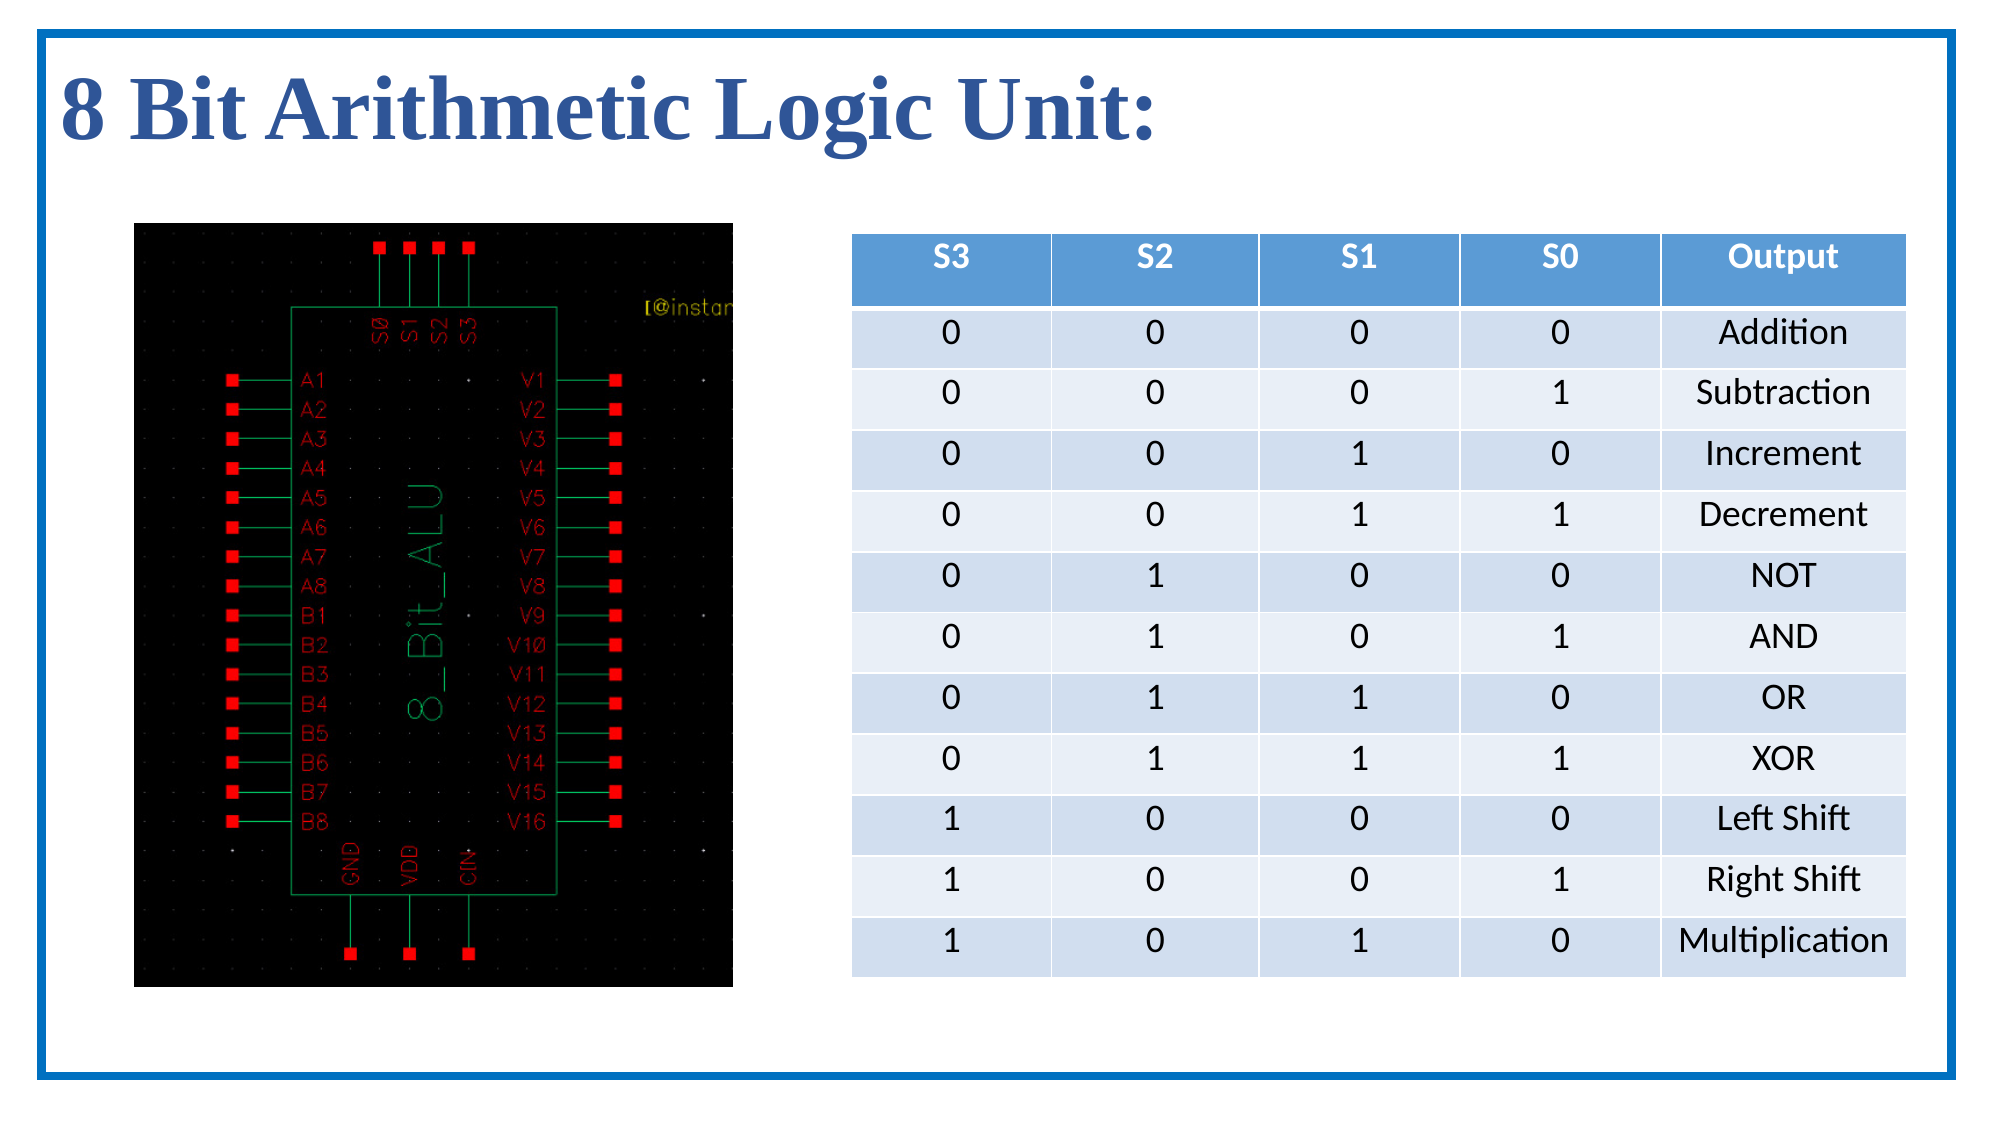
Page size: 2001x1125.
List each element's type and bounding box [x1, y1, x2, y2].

picture [134, 223, 733, 987]
text_box [40, 32, 1953, 1077]
